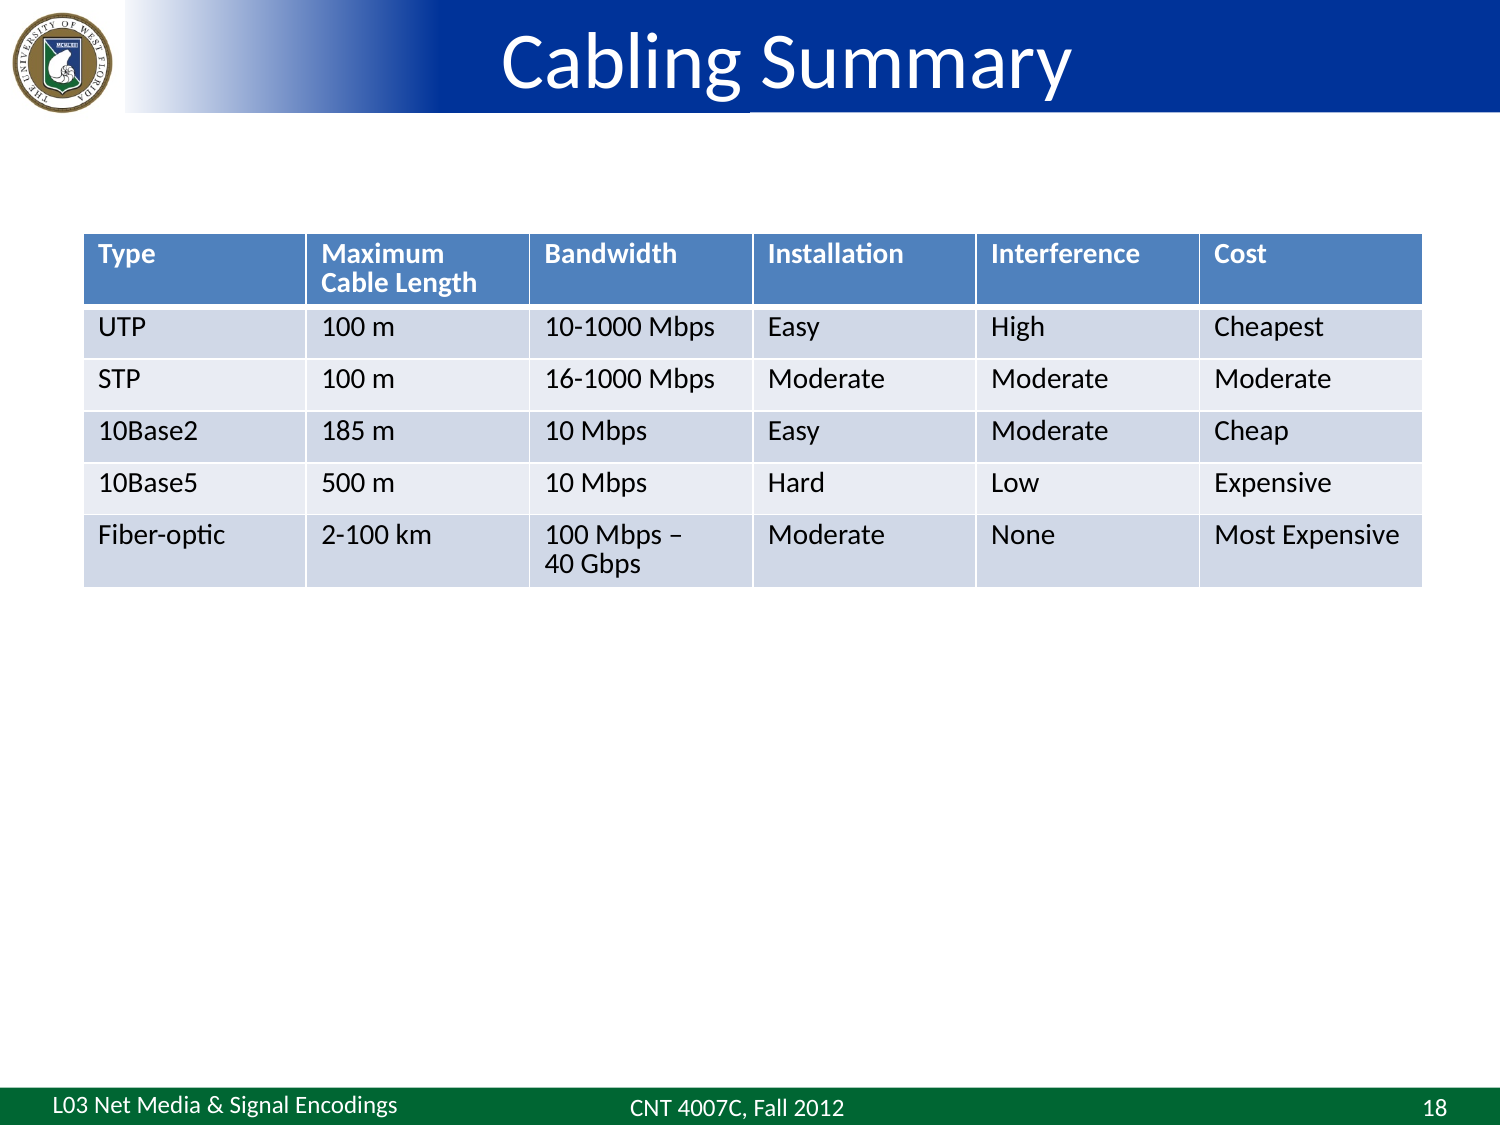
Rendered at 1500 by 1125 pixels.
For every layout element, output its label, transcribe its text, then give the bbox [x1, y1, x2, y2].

table_cell 185 m [307, 412, 529, 462]
table_cell Hard [754, 464, 975, 514]
table_cell 100 Mbps – 40 Gbps [530, 515, 752, 587]
table_cell Easy [754, 310, 975, 358]
title Cabling Summary [112, 0, 1463, 113]
slide_number L03 Net Media & Signal Encodings [37, 1081, 417, 1125]
table_cell Moderate [754, 360, 975, 410]
table_cell Low [977, 464, 1199, 514]
table_cell 500 m [307, 464, 529, 514]
table_cell Moderate [754, 515, 975, 587]
table_cell UTP [84, 310, 305, 358]
table_cell 100 m [307, 360, 529, 410]
table_cell STP [84, 360, 305, 410]
table_cell 10 Mbps [530, 412, 752, 462]
table_cell Easy [754, 412, 975, 462]
table_cell None [977, 515, 1199, 587]
table_header Interference [977, 234, 1199, 304]
table_header Cost [1200, 234, 1422, 304]
table_header Maximum Cable Length [307, 234, 529, 304]
table_cell Cheapest [1200, 310, 1422, 358]
table_cell Fiber-optic [84, 515, 305, 587]
table_cell 100 m [307, 310, 529, 358]
picture [0, 0, 125, 125]
table_cell Expensive [1200, 464, 1422, 514]
table_header Type [84, 234, 305, 304]
table_header Installation [754, 234, 975, 304]
table_cell 16-1000 Mbps [530, 360, 752, 410]
table_cell 2-100 km [307, 515, 529, 587]
table_cell Most Expensive [1200, 515, 1422, 587]
table_cell Moderate [977, 360, 1199, 410]
table_cell 10 Mbps [530, 464, 752, 514]
table_cell Moderate [977, 412, 1199, 462]
table_cell 10-1000 Mbps [530, 310, 752, 358]
table_header Bandwidth [530, 234, 752, 304]
table_cell High [977, 310, 1199, 358]
footer CNT 4007C, Fall 2012 [500, 1087, 975, 1125]
table_cell 10Base5 [84, 464, 305, 514]
table_cell Cheap [1200, 412, 1422, 462]
slide_number 18 [1112, 1087, 1463, 1125]
table_cell 10Base2 [84, 412, 305, 462]
table_cell Moderate [1200, 360, 1422, 410]
